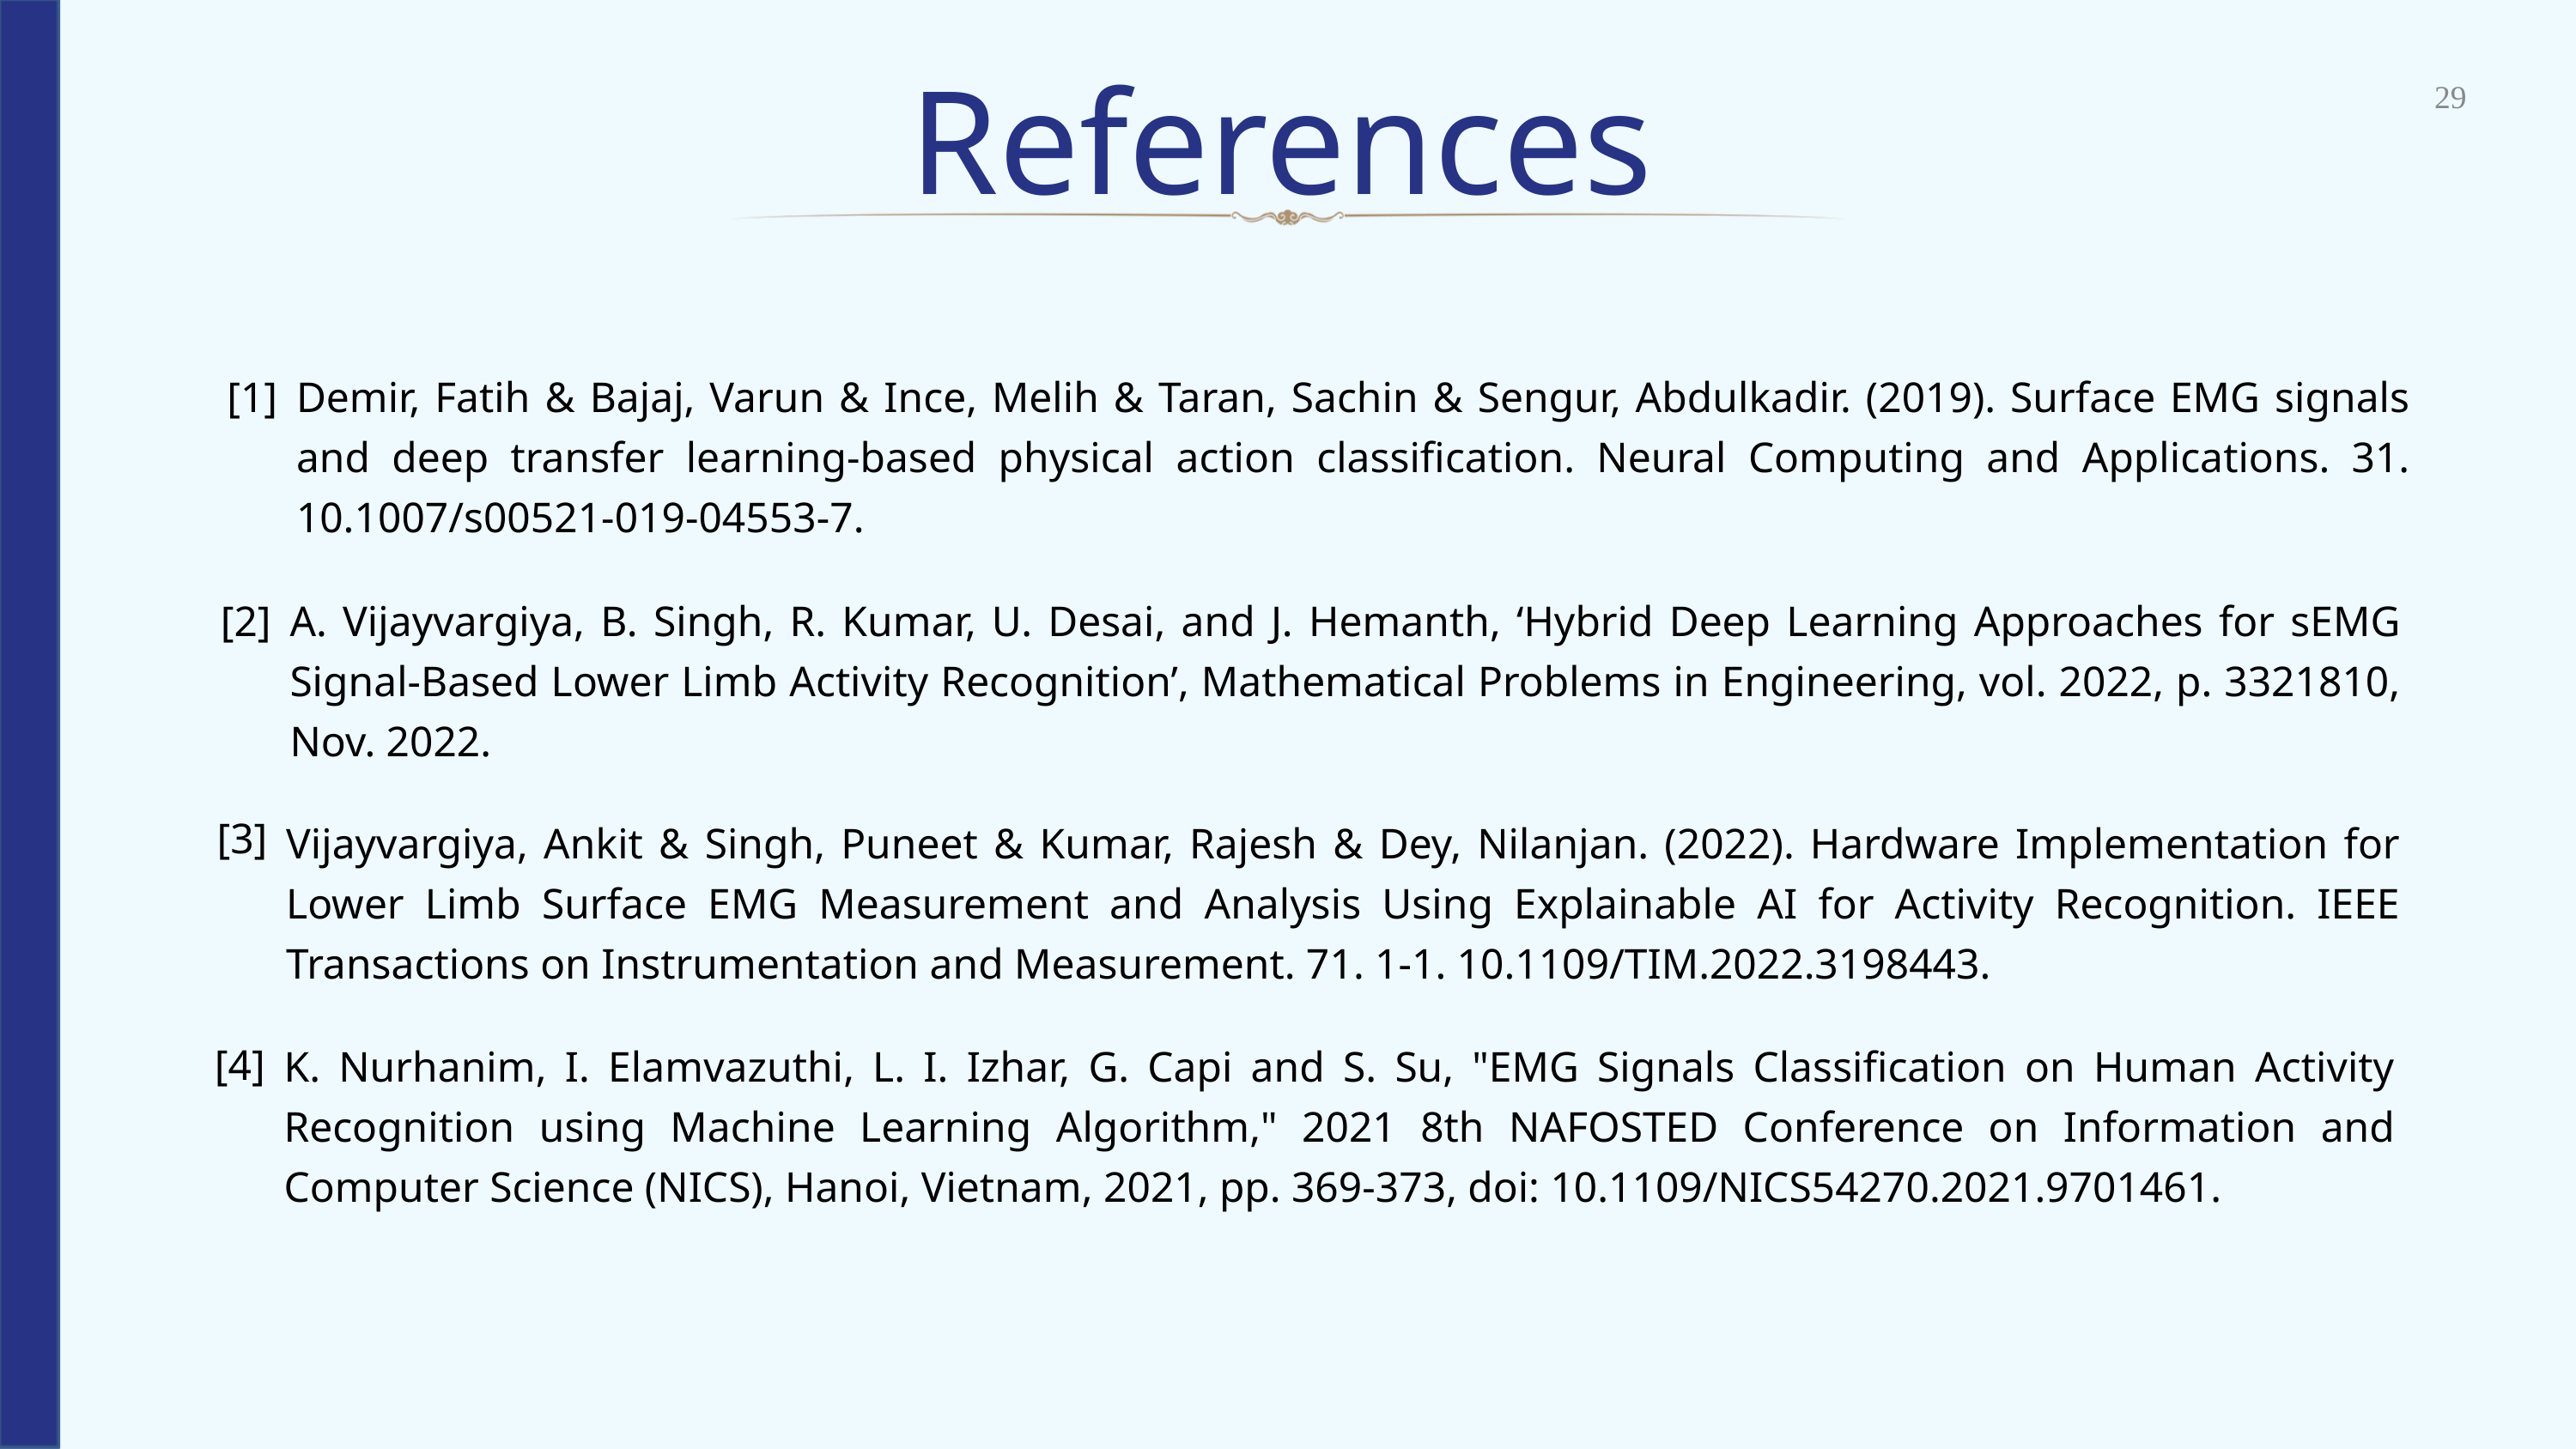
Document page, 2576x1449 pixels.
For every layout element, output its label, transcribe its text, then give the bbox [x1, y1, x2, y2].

text_box [1] [227, 361, 2345, 421]
text_box Demir, Fatih & Bajaj, Varun & Ince, Melih & Taran, Sachin & Sengur, Abdulkadir. (2019). Surface EMG signals and deep transfer learning-based physical action classification. Neural Computing and Applications. 31. 10.1007/s00521-019-04553-7. [296, 361, 2414, 542]
text_box References [909, 51, 1667, 208]
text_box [732, 209, 1844, 227]
text_box [4] [214, 1028, 2329, 1089]
text_box K. Nurhanim, I. Elamvazuthi, L. I. Izhar, G. Capi and S. Su, "EMG Signals Classification on Human Activity Recognition using Machine Learning Algorithm," 2021 8th NAFOSTED Conference on Information and Computer Science (NICS), Hanoi, Vietnam, 2021, pp. 369-373, doi: 10.1109/NICS54270.2021.9701461. [283, 1030, 2398, 1211]
text_box [2] [220, 584, 2335, 645]
text_box A. Vijayvargiya, B. Singh, R. Kumar, U. Desai, and J. Hemanth, ‘Hybrid Deep Learning Approaches for sEMG Signal-Based Lower Limb Activity Recognition’, Mathematical Problems in Engineering, vol. 2022, p. 3321810, Nov. 2022. [289, 584, 2404, 765]
text_box Vijayvargiya, Ankit & Singh, Puneet & Kumar, Rajesh & Dey, Nilanjan. (2022). Hardware Implementation for Lower Limb Surface EMG Measurement and Analysis Using Explainable AI for Activity Recognition. IEEE Transactions on Instrumentation and Measurement. 71. 1-1. 10.1109/TIM.2022.3198443. [286, 807, 2403, 988]
text_box [3] [216, 802, 2335, 863]
text_box [0, 0, 61, 1449]
text_box 29 [2191, 76, 2467, 115]
